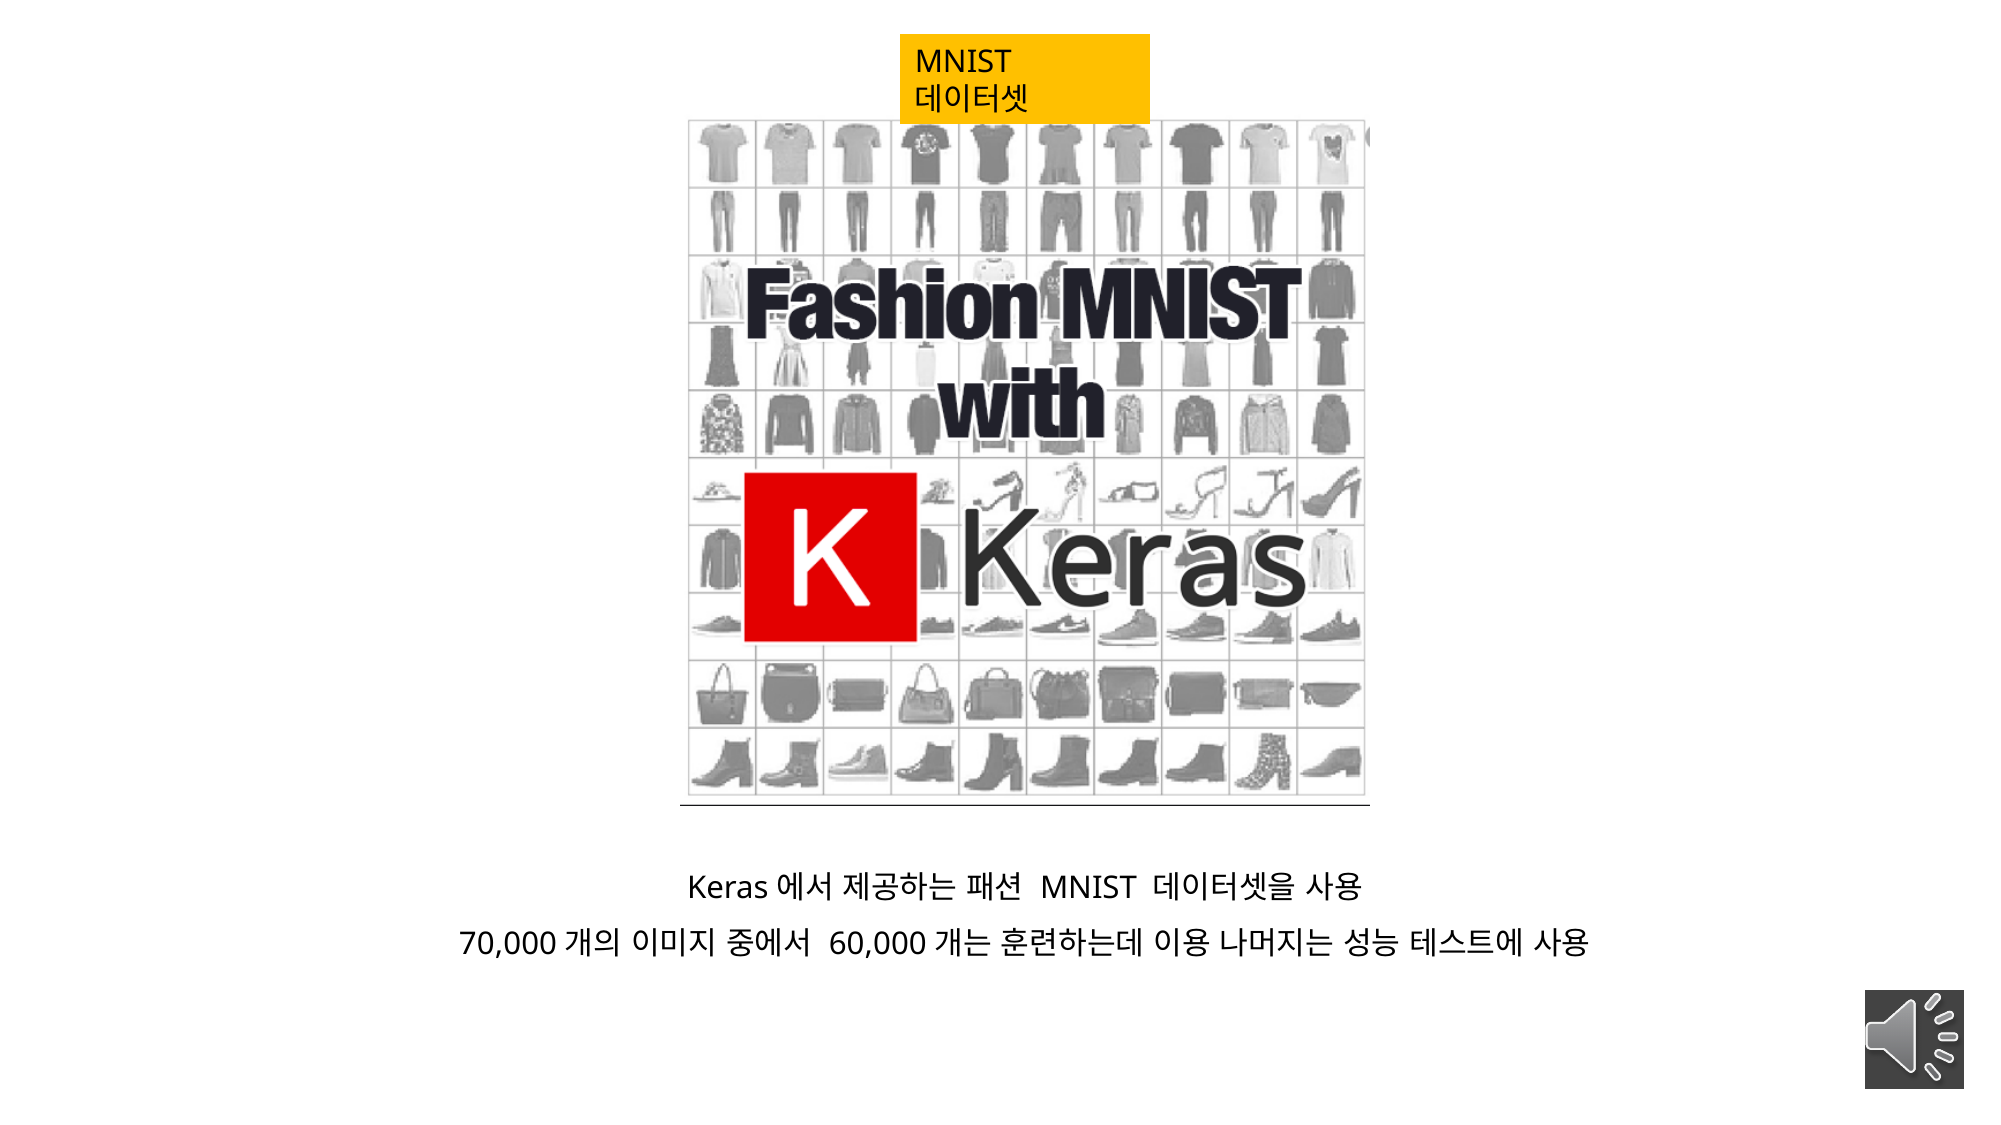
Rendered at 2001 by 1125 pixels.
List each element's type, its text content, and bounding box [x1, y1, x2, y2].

text_box MNIST 데이터셋 [900, 34, 1150, 114]
text_box Keras에서 제공하는 패션 MNIST 데이터셋을 사용 [672, 860, 1378, 913]
picture [1864, 989, 1965, 1090]
text_box 70,000개의 이미지 중에서 60,000개는 훈련하는데 이용 나머지는 성능 테스트에 사용 [444, 916, 1606, 969]
picture [680, 114, 1370, 806]
